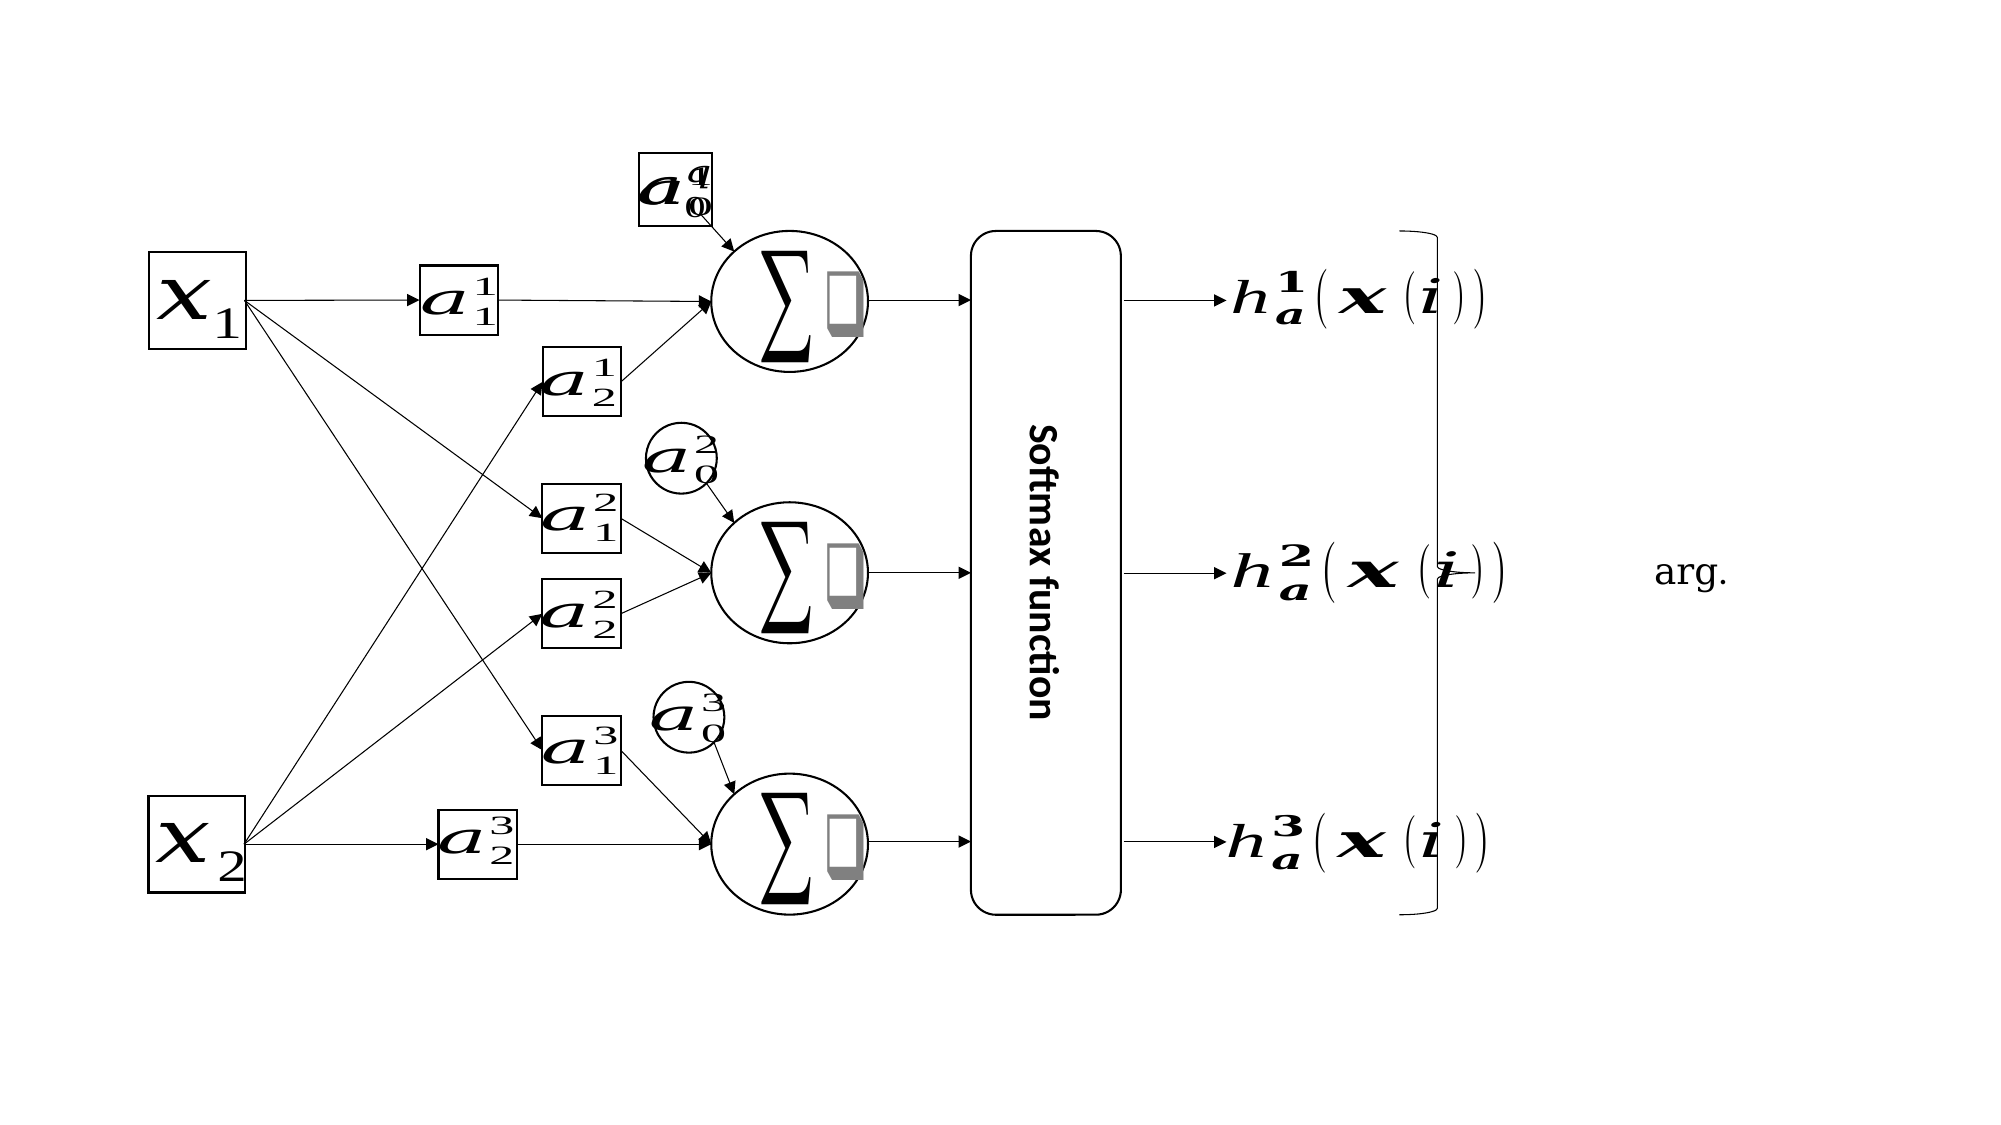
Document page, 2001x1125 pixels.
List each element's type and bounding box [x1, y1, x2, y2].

text_box [149, 154, 1898, 915]
